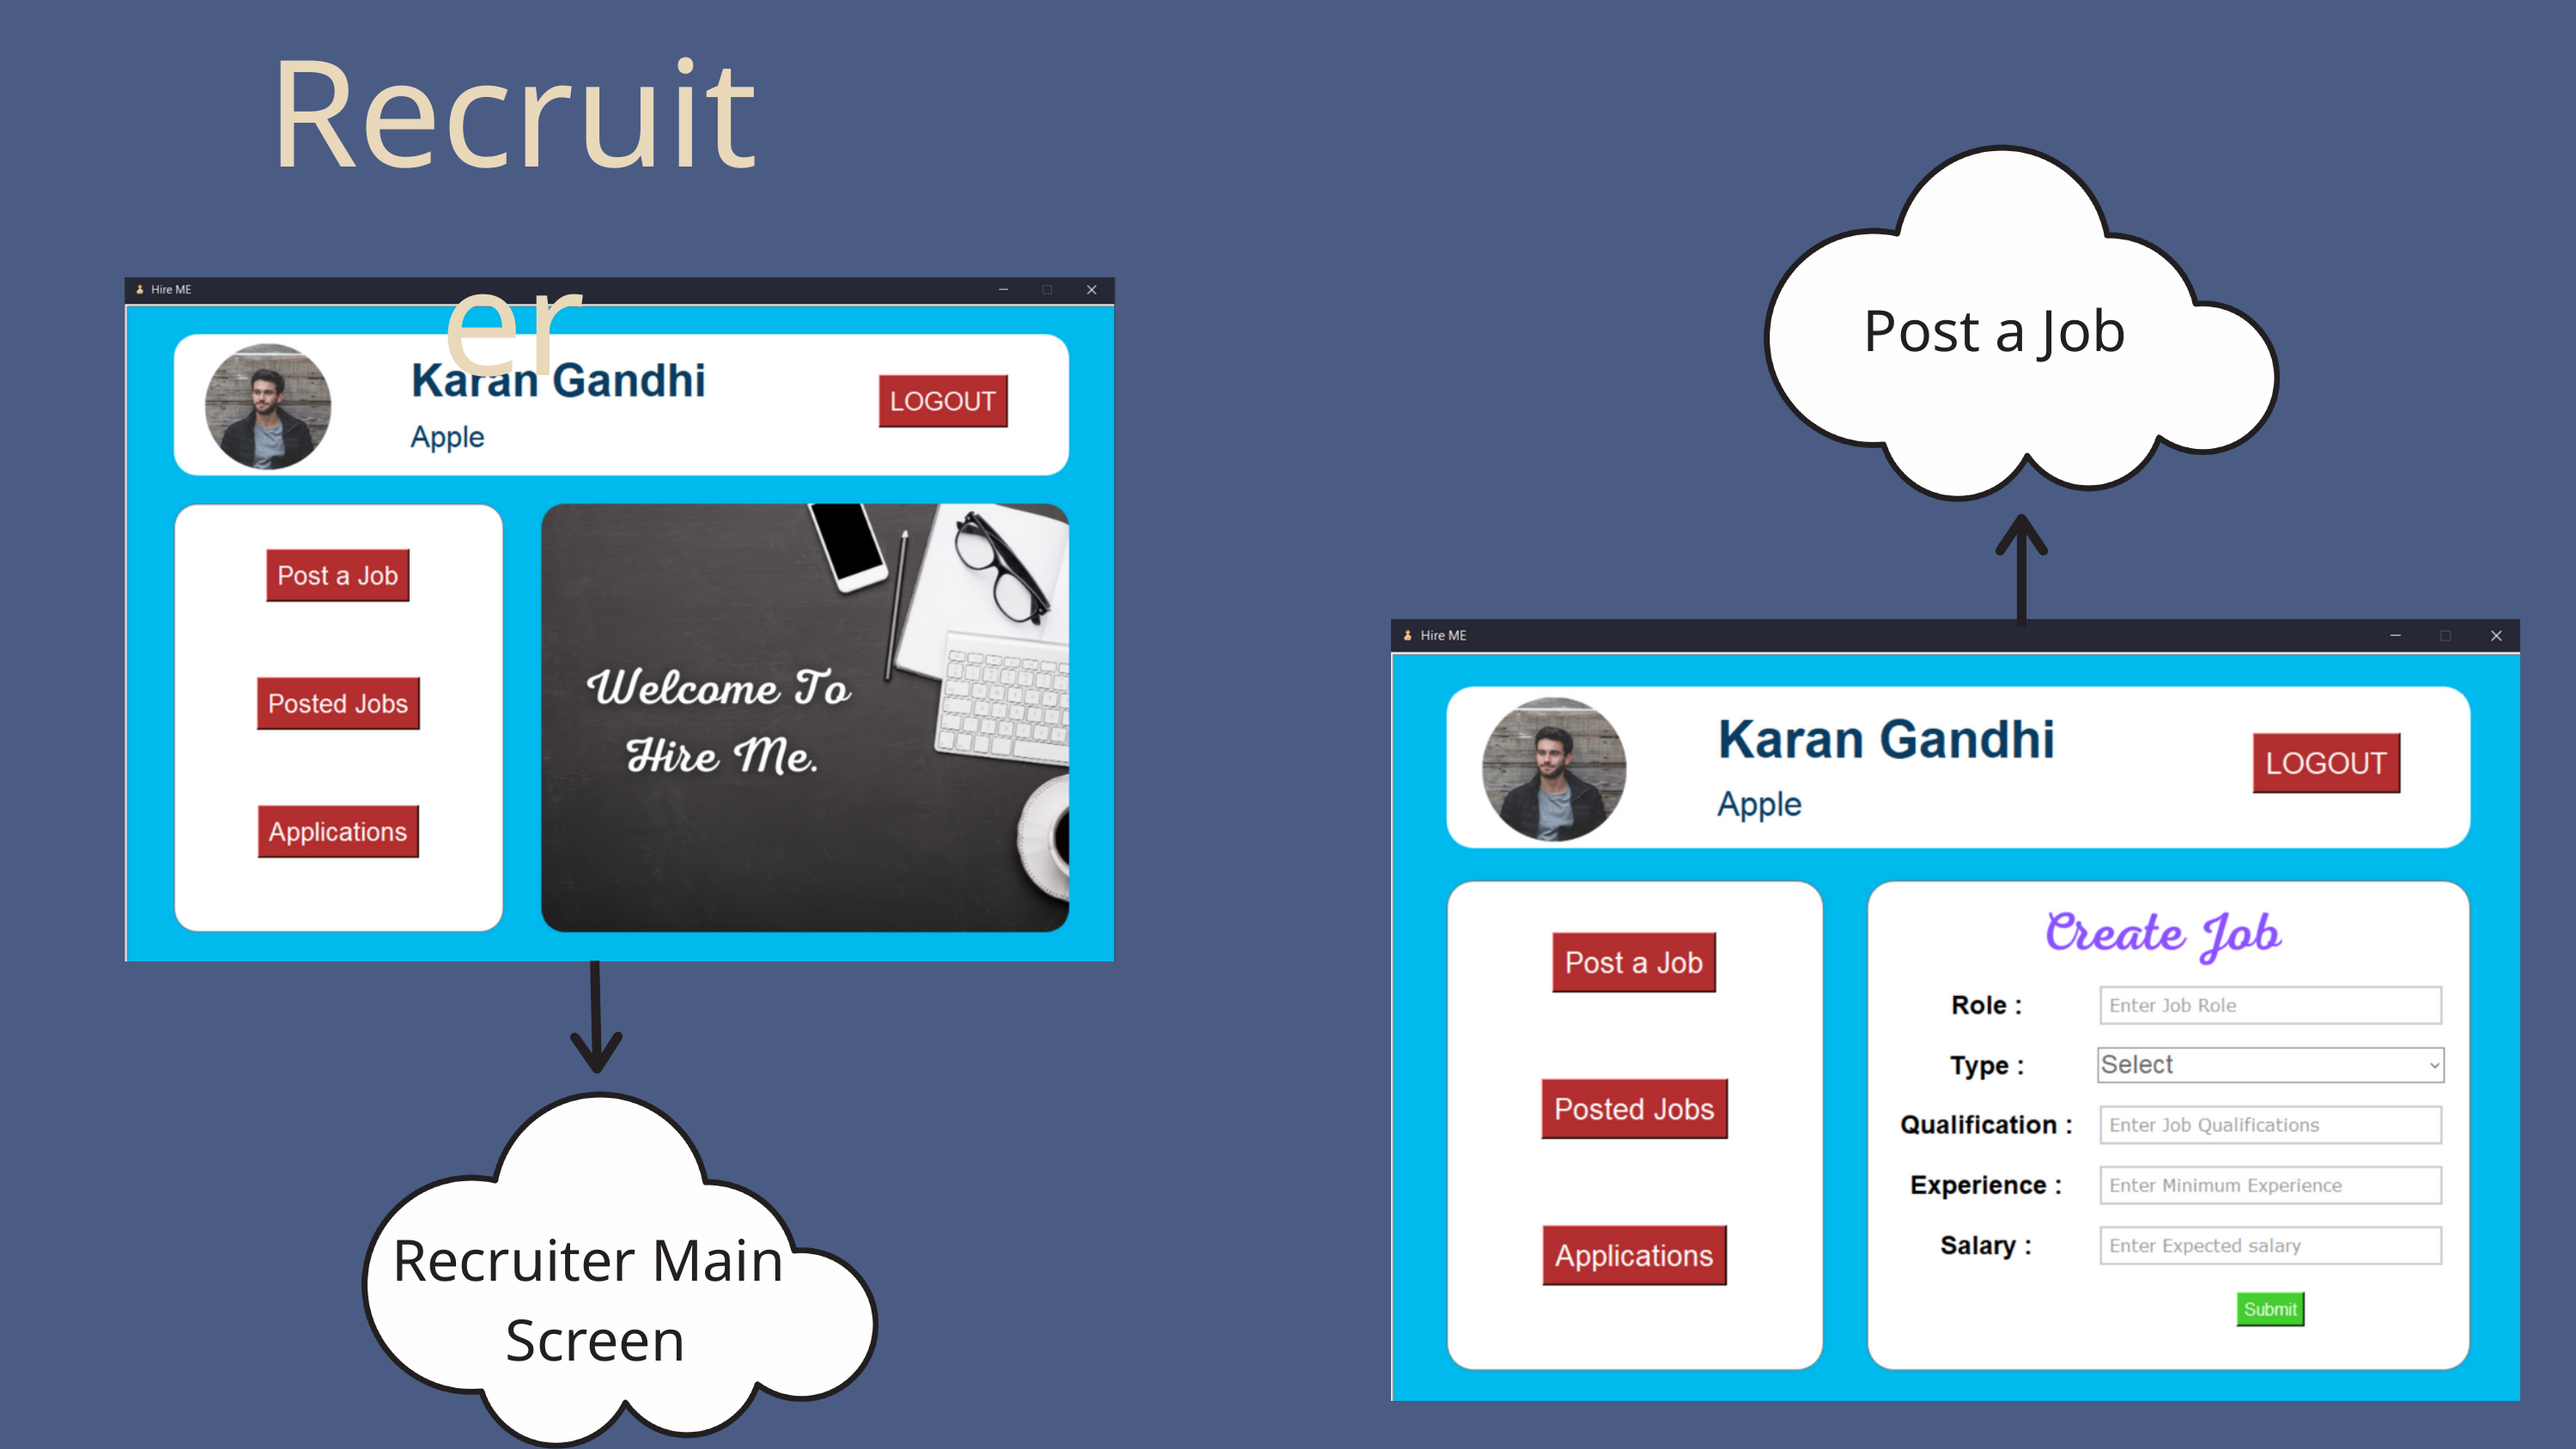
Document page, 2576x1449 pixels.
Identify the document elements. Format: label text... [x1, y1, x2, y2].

text_box Recruiter [233, 0, 793, 276]
picture [542, 504, 1069, 931]
picture [124, 277, 1115, 961]
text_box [361, 960, 878, 1449]
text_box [1763, 144, 2280, 627]
picture [1447, 881, 1824, 1370]
picture [174, 504, 503, 931]
picture [1447, 687, 2470, 848]
picture [1868, 881, 2470, 1370]
picture [1391, 619, 2521, 1401]
